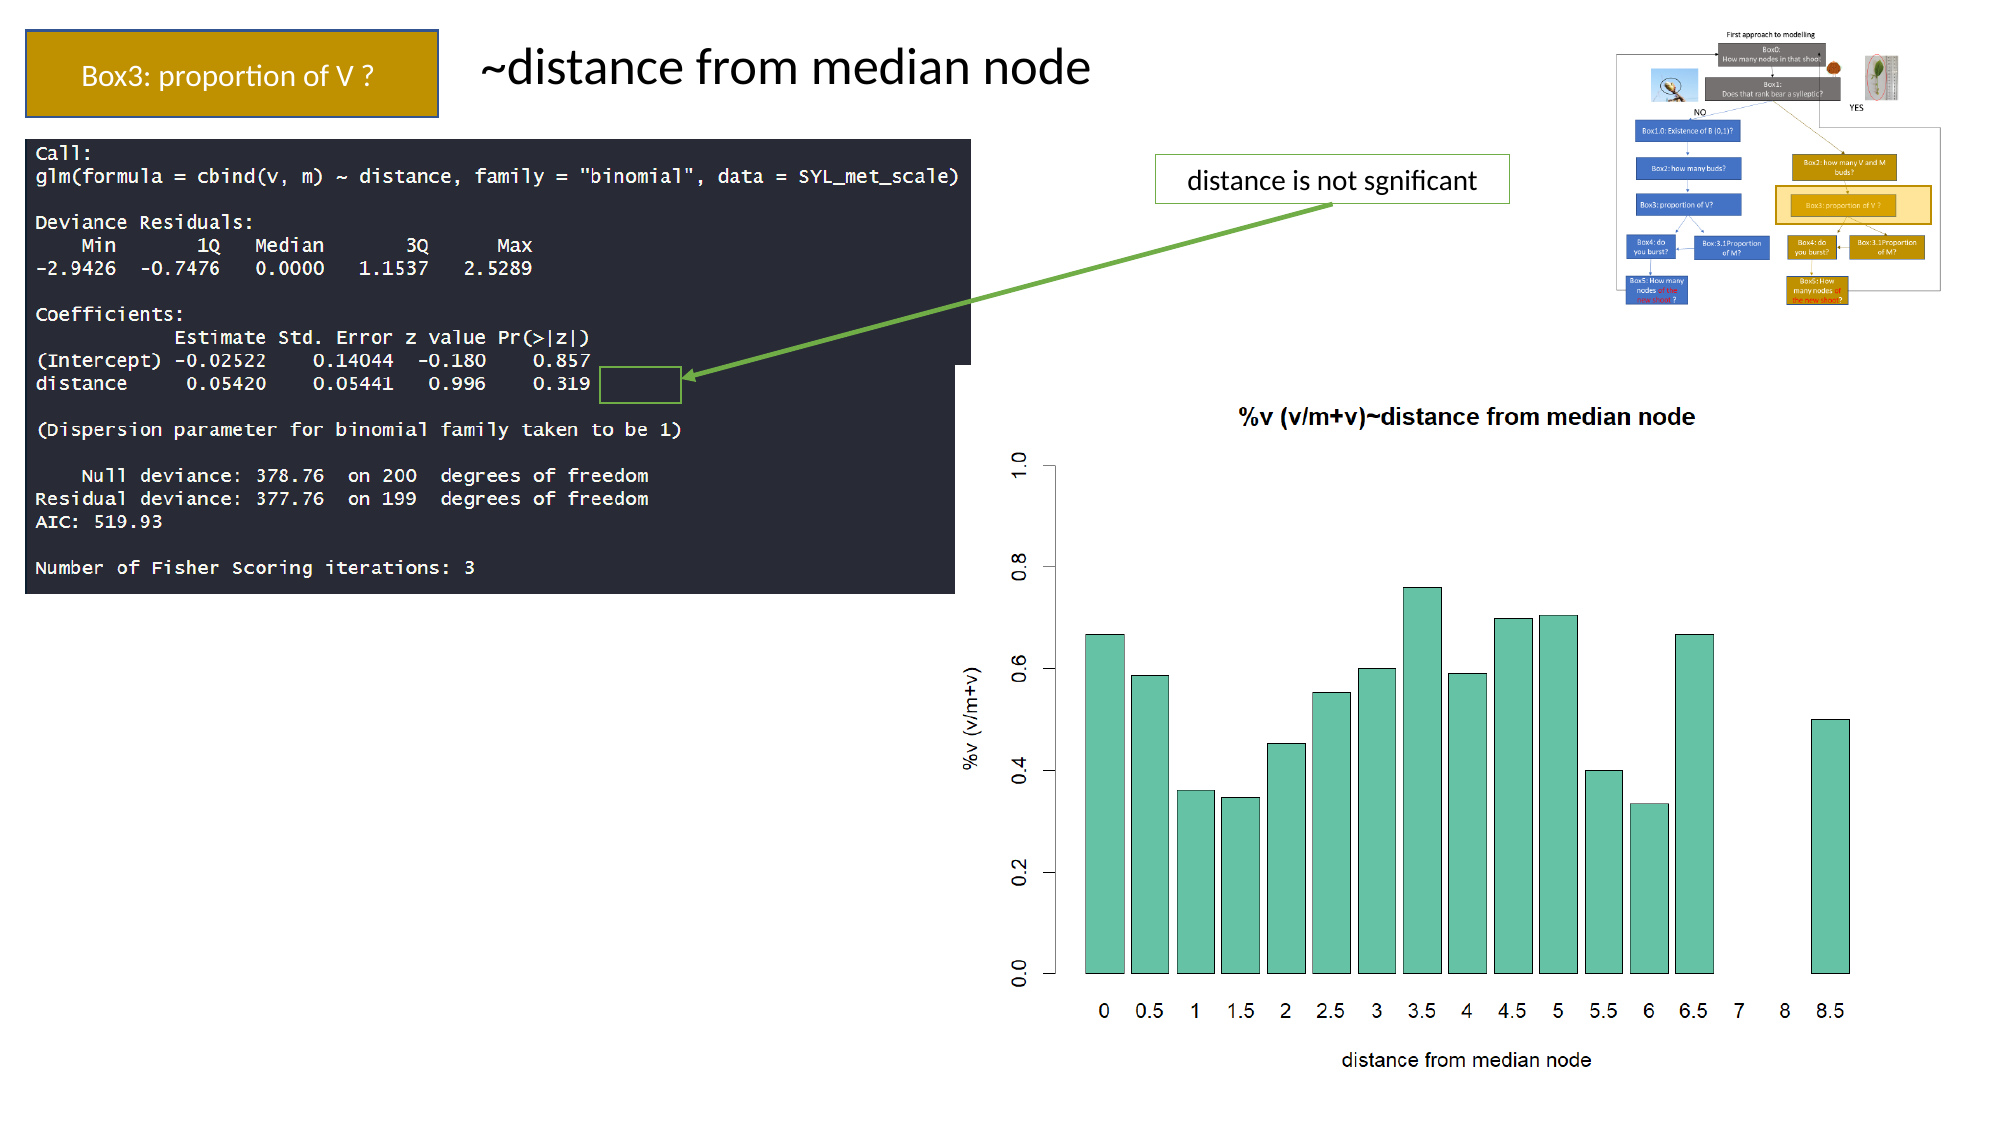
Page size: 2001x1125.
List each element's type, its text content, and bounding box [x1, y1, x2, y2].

picture [1585, 24, 1966, 311]
text_box ~distance from median node [465, 24, 1156, 103]
picture [25, 139, 1931, 1098]
text_box Box3: proportion of V ? [25, 29, 439, 118]
text_box distance is not sgnificant [1155, 154, 1510, 204]
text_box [680, 204, 1333, 379]
